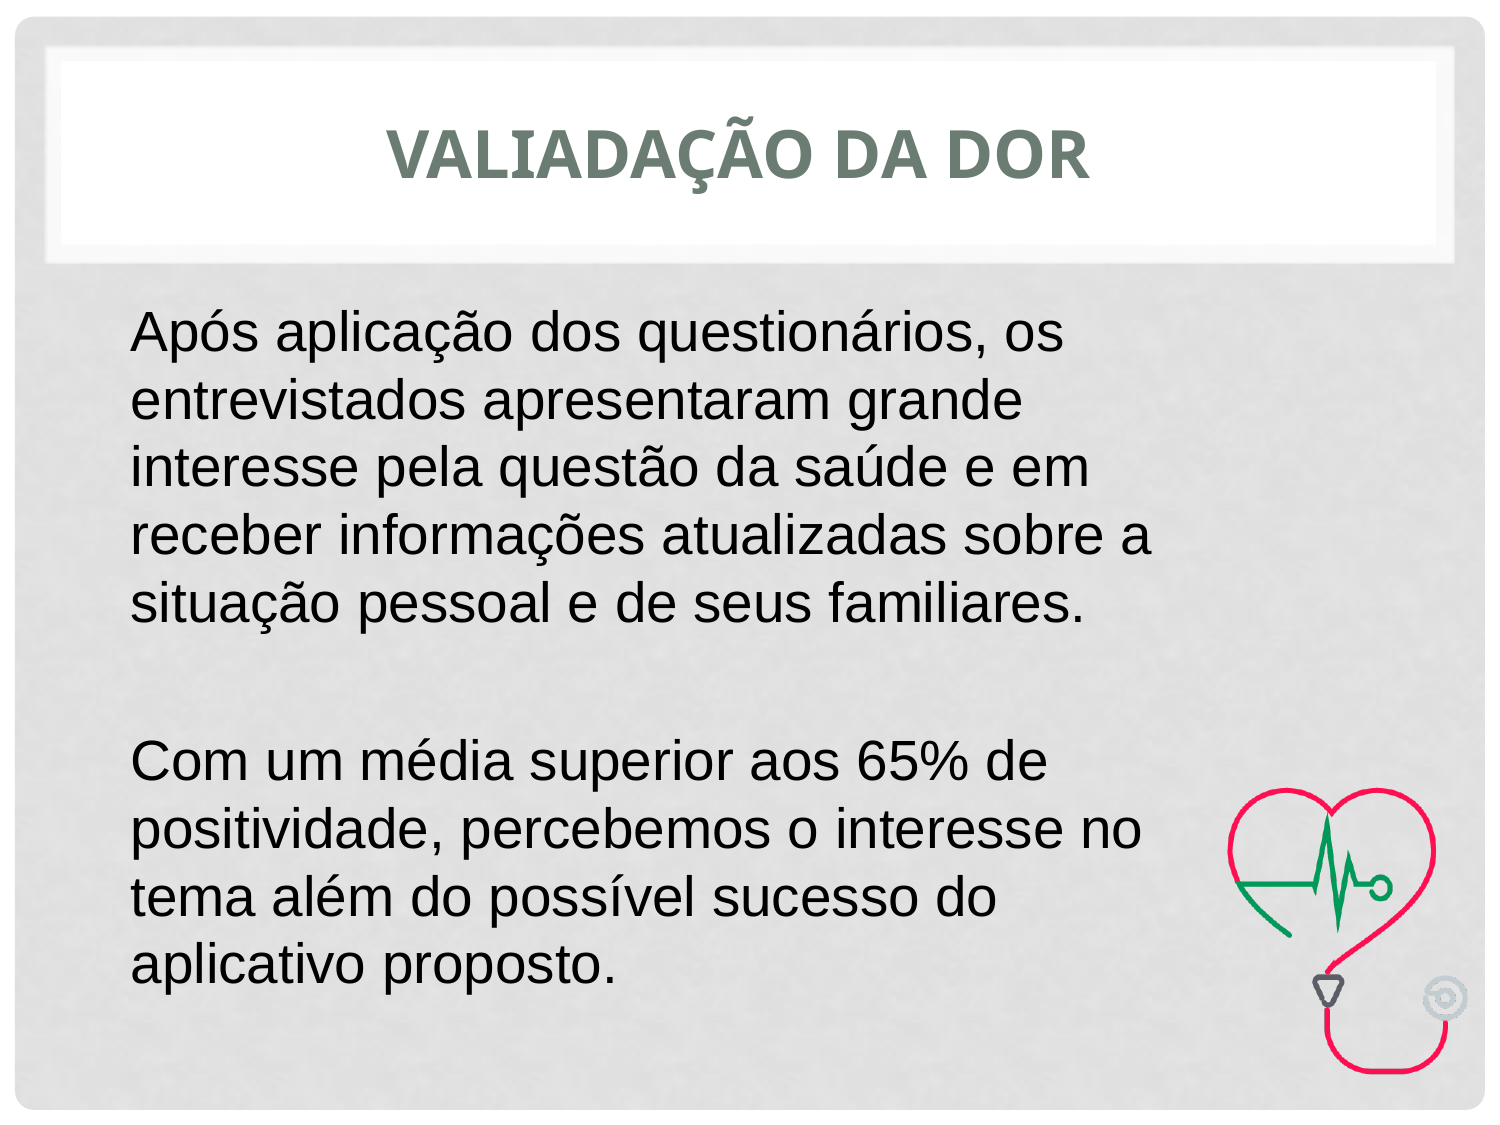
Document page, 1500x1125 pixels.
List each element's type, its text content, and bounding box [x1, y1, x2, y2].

picture [1223, 781, 1473, 1078]
list Após aplicação dos questionários, os entrevistados apresentaram grande interesse pela questão da saúde e em receber informações atualizadas sobre a situação pessoal e de seus familiares. Com um média superior aos 65% de positividade, percebemos o interesse no tema além do possível sucesso do aplicativo proposto. [97, 287, 1202, 1005]
title VALIADAÇÃO DA DOR [69, 66, 1425, 238]
